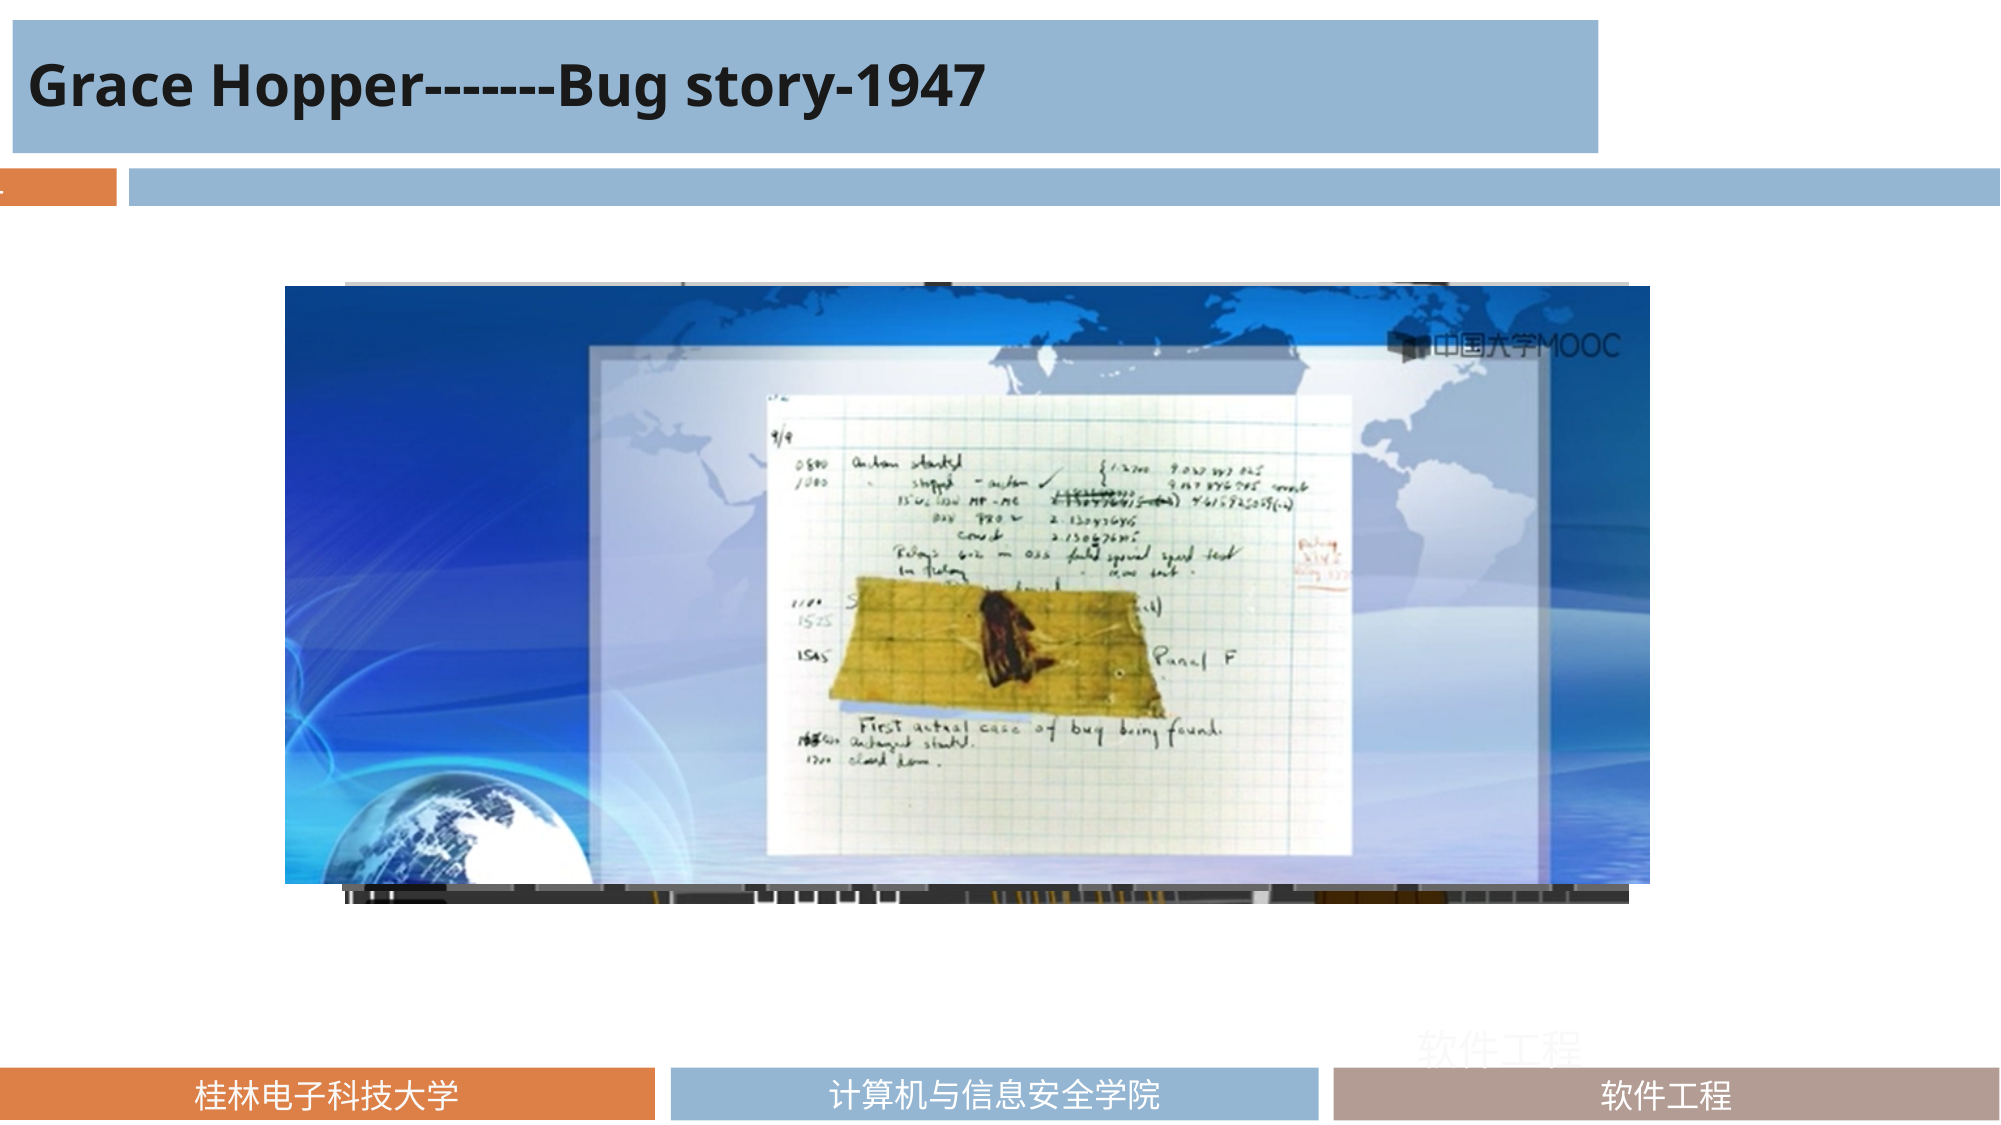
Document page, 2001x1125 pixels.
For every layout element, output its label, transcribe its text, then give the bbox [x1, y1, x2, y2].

text_box 软件工程 [1250, 992, 1750, 1105]
subtitle Grace Hopper-------Bug story-1947 [12, 19, 1599, 154]
text_box [753, 992, 1240, 1105]
text_box [303, 49, 1671, 292]
picture [285, 282, 1650, 904]
